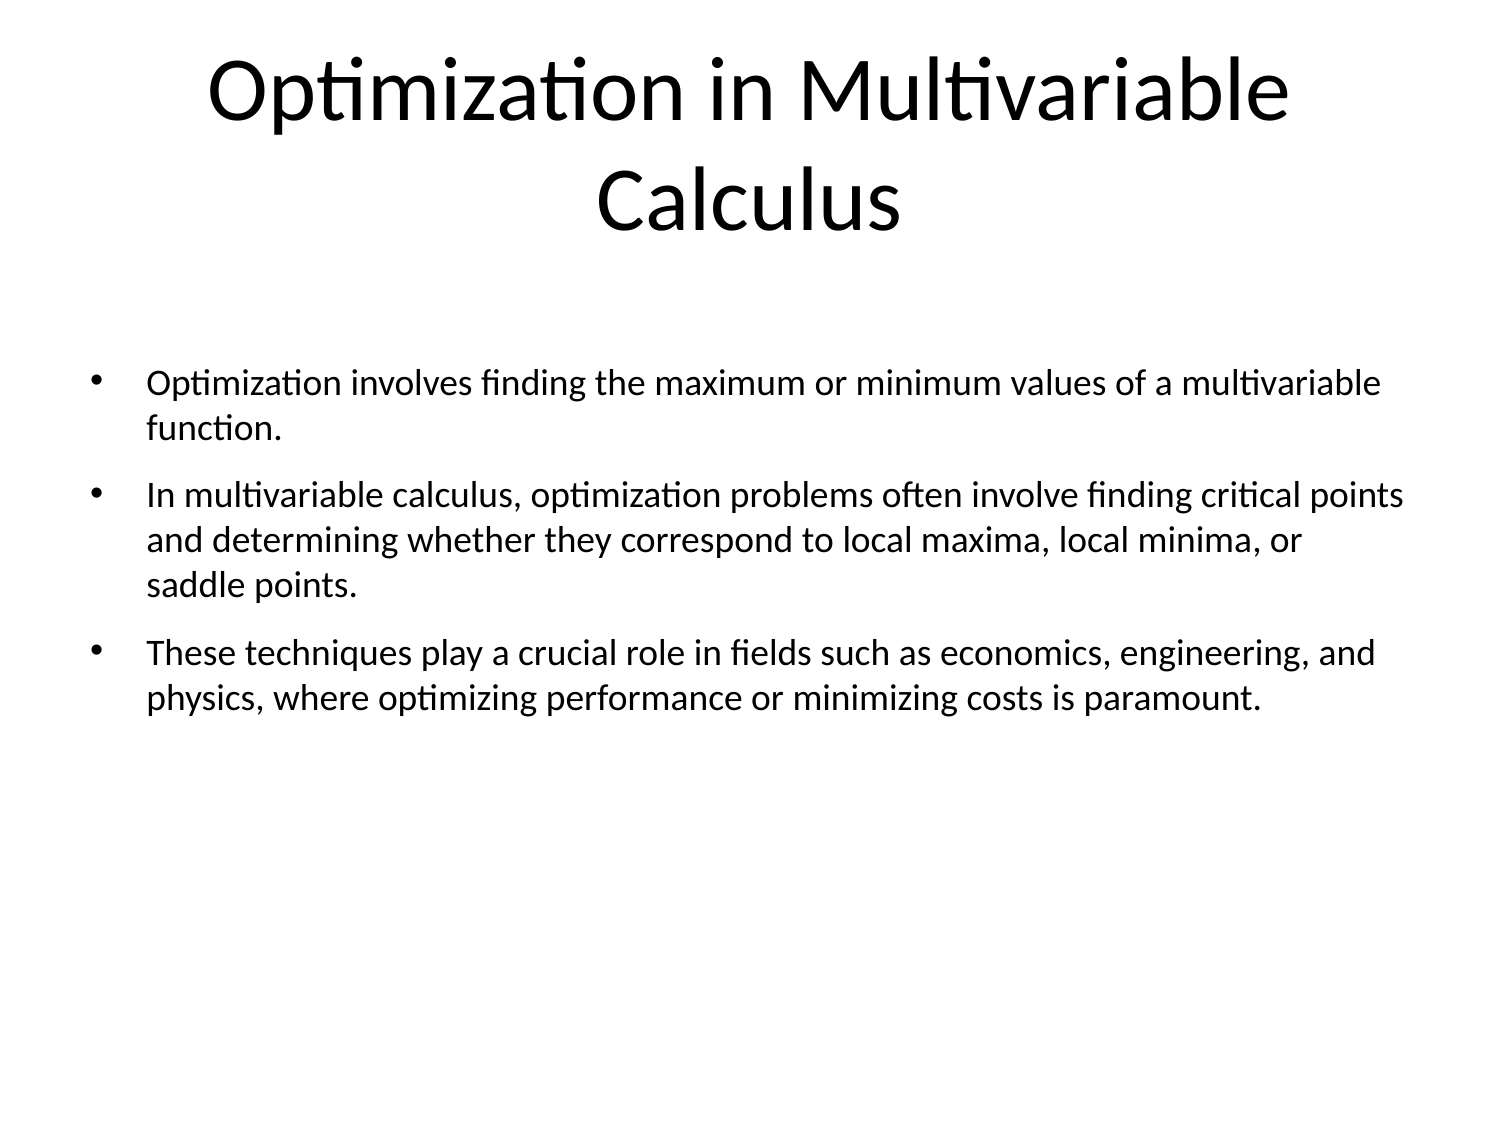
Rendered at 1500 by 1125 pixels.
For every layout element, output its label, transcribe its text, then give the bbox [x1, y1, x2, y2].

list Optimization involves finding the maximum or minimum values of a multivariable function. In multivariable calculus, optimization problems often involve finding critical points and determining whether they correspond to local maxima, local minima, or saddle points. These techniques play a crucial role in fields such as economics, engineering, and physics, where optimizing performance or minimizing costs is paramount. [75, 262, 1425, 1005]
title Optimization in Multivariable Calculus [75, 45, 1425, 233]
